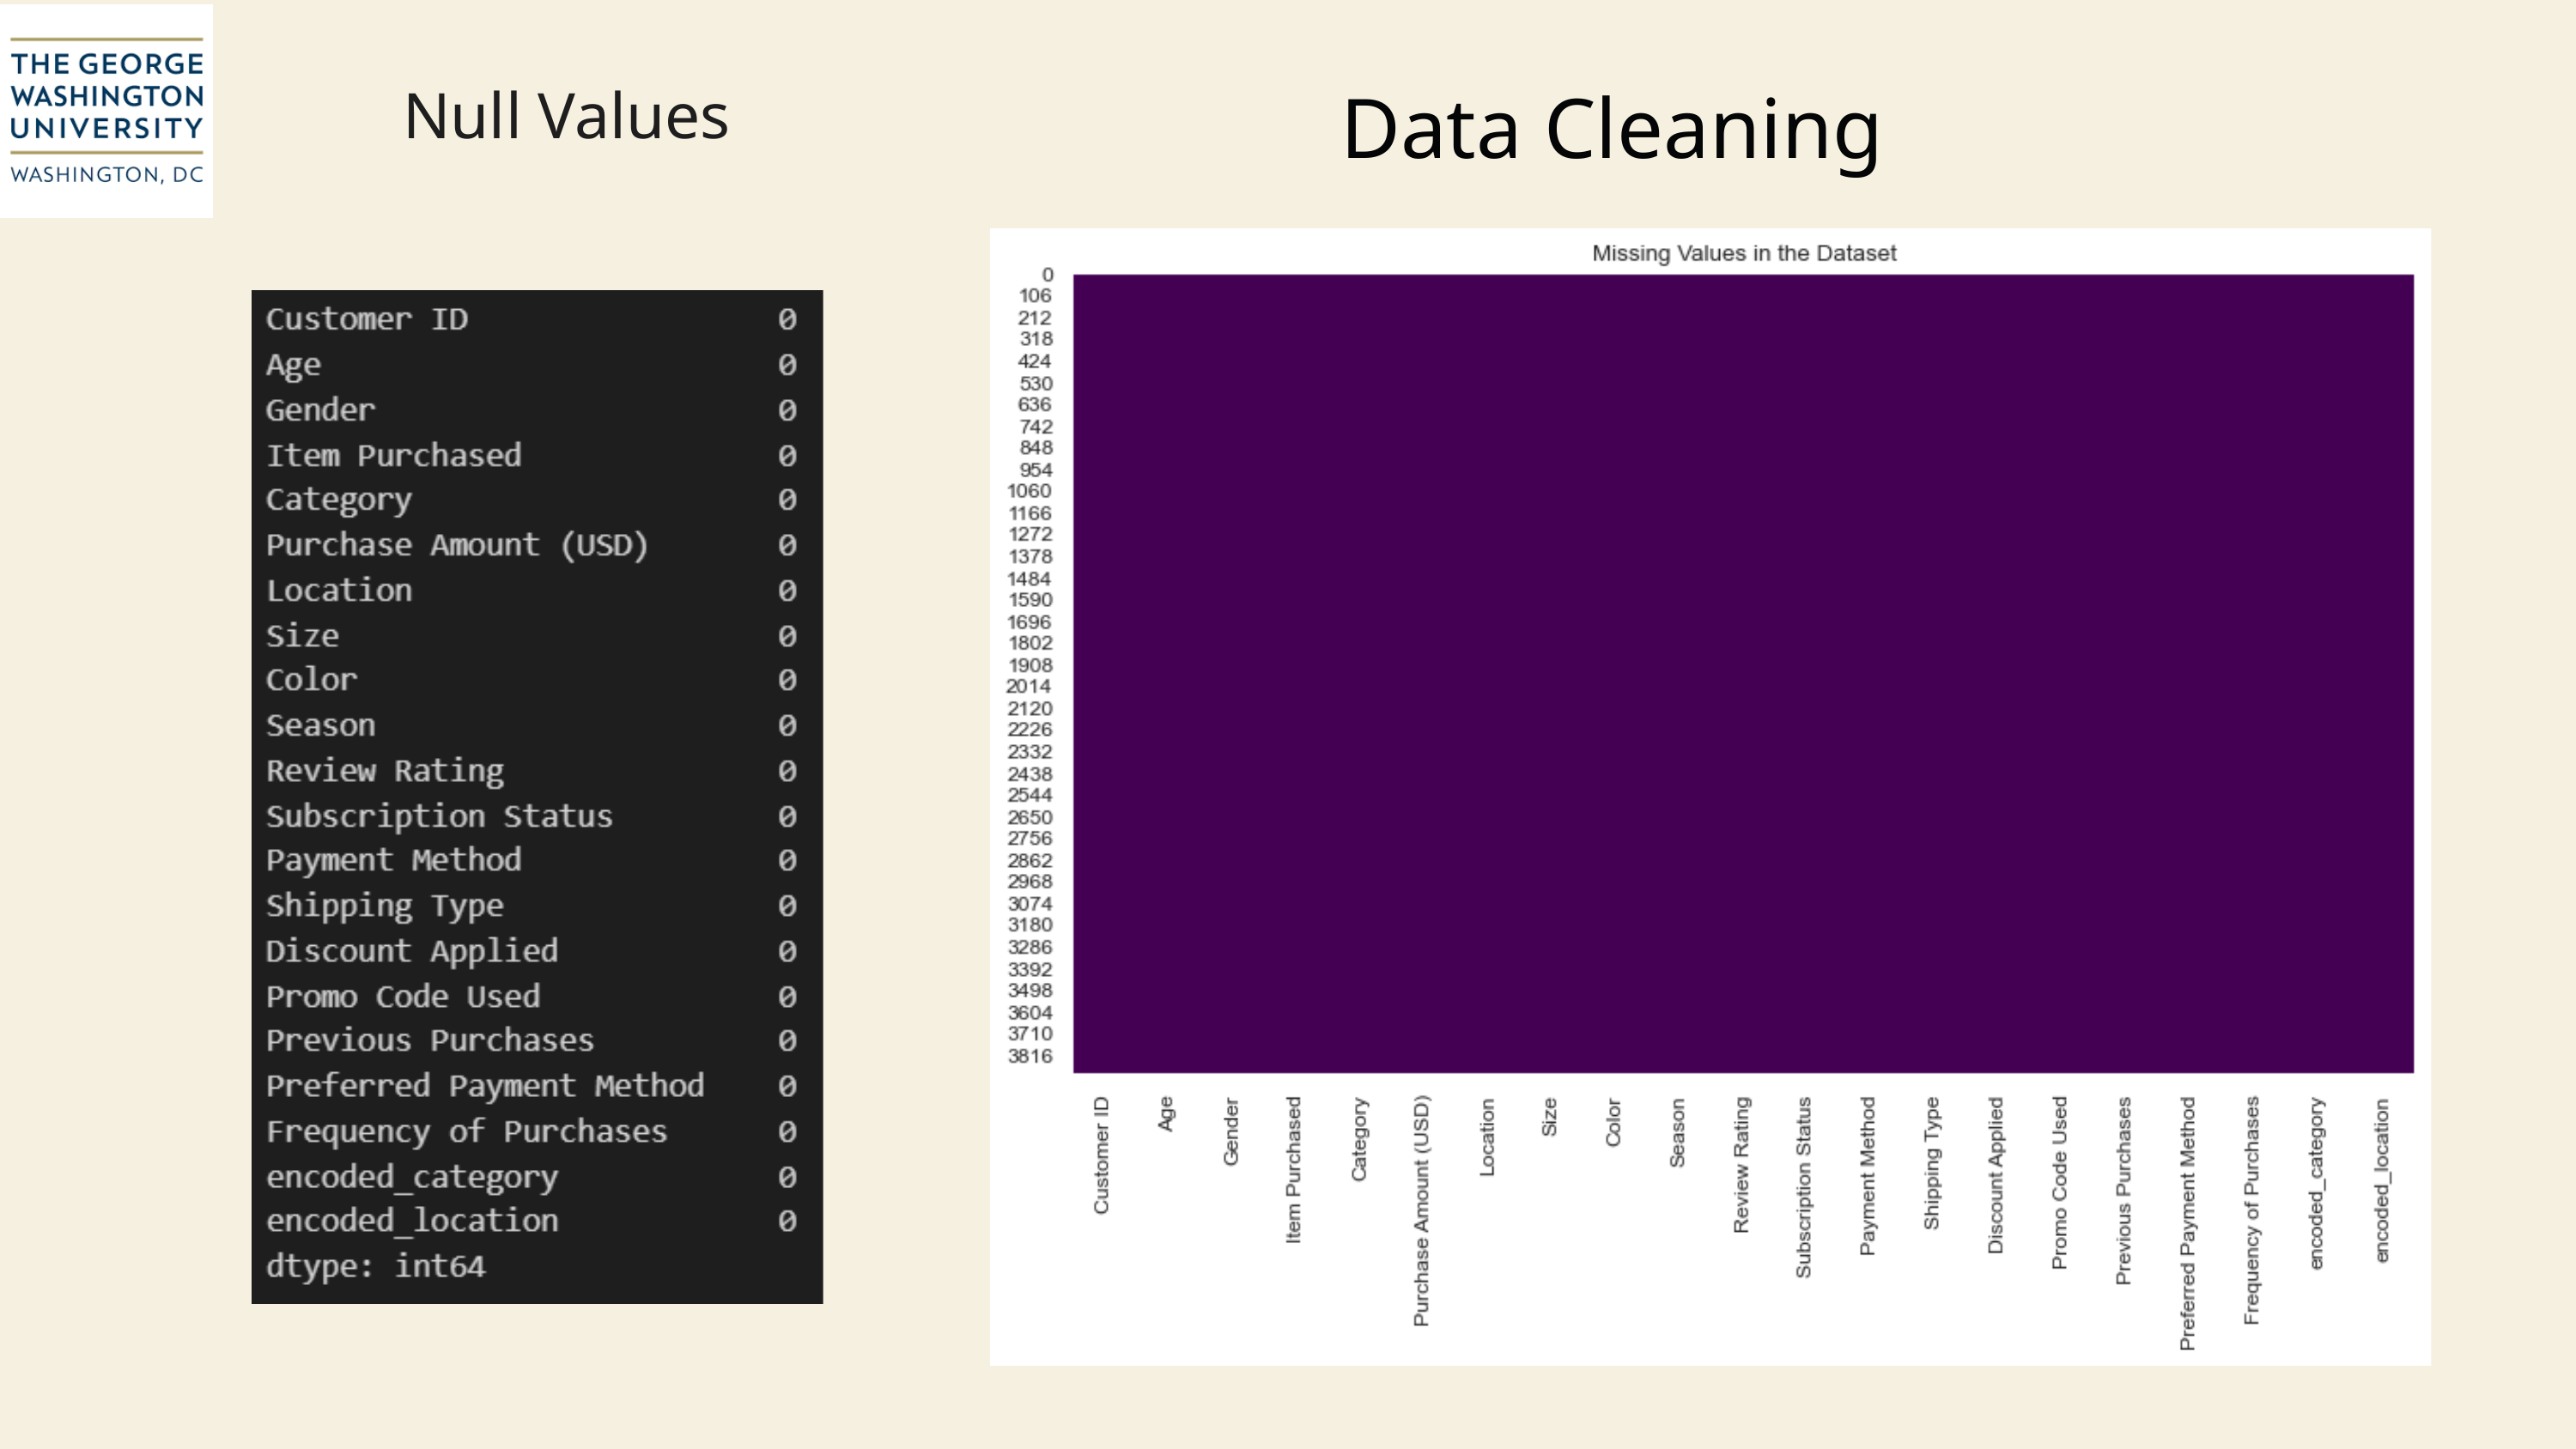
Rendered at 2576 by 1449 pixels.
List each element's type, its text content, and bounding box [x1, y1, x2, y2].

text_box [252, 290, 823, 1304]
text_box Data Cleaning [989, 68, 2234, 175]
text_box Null Values [389, 69, 745, 151]
text_box [0, 4, 214, 218]
text_box [989, 228, 2432, 1366]
